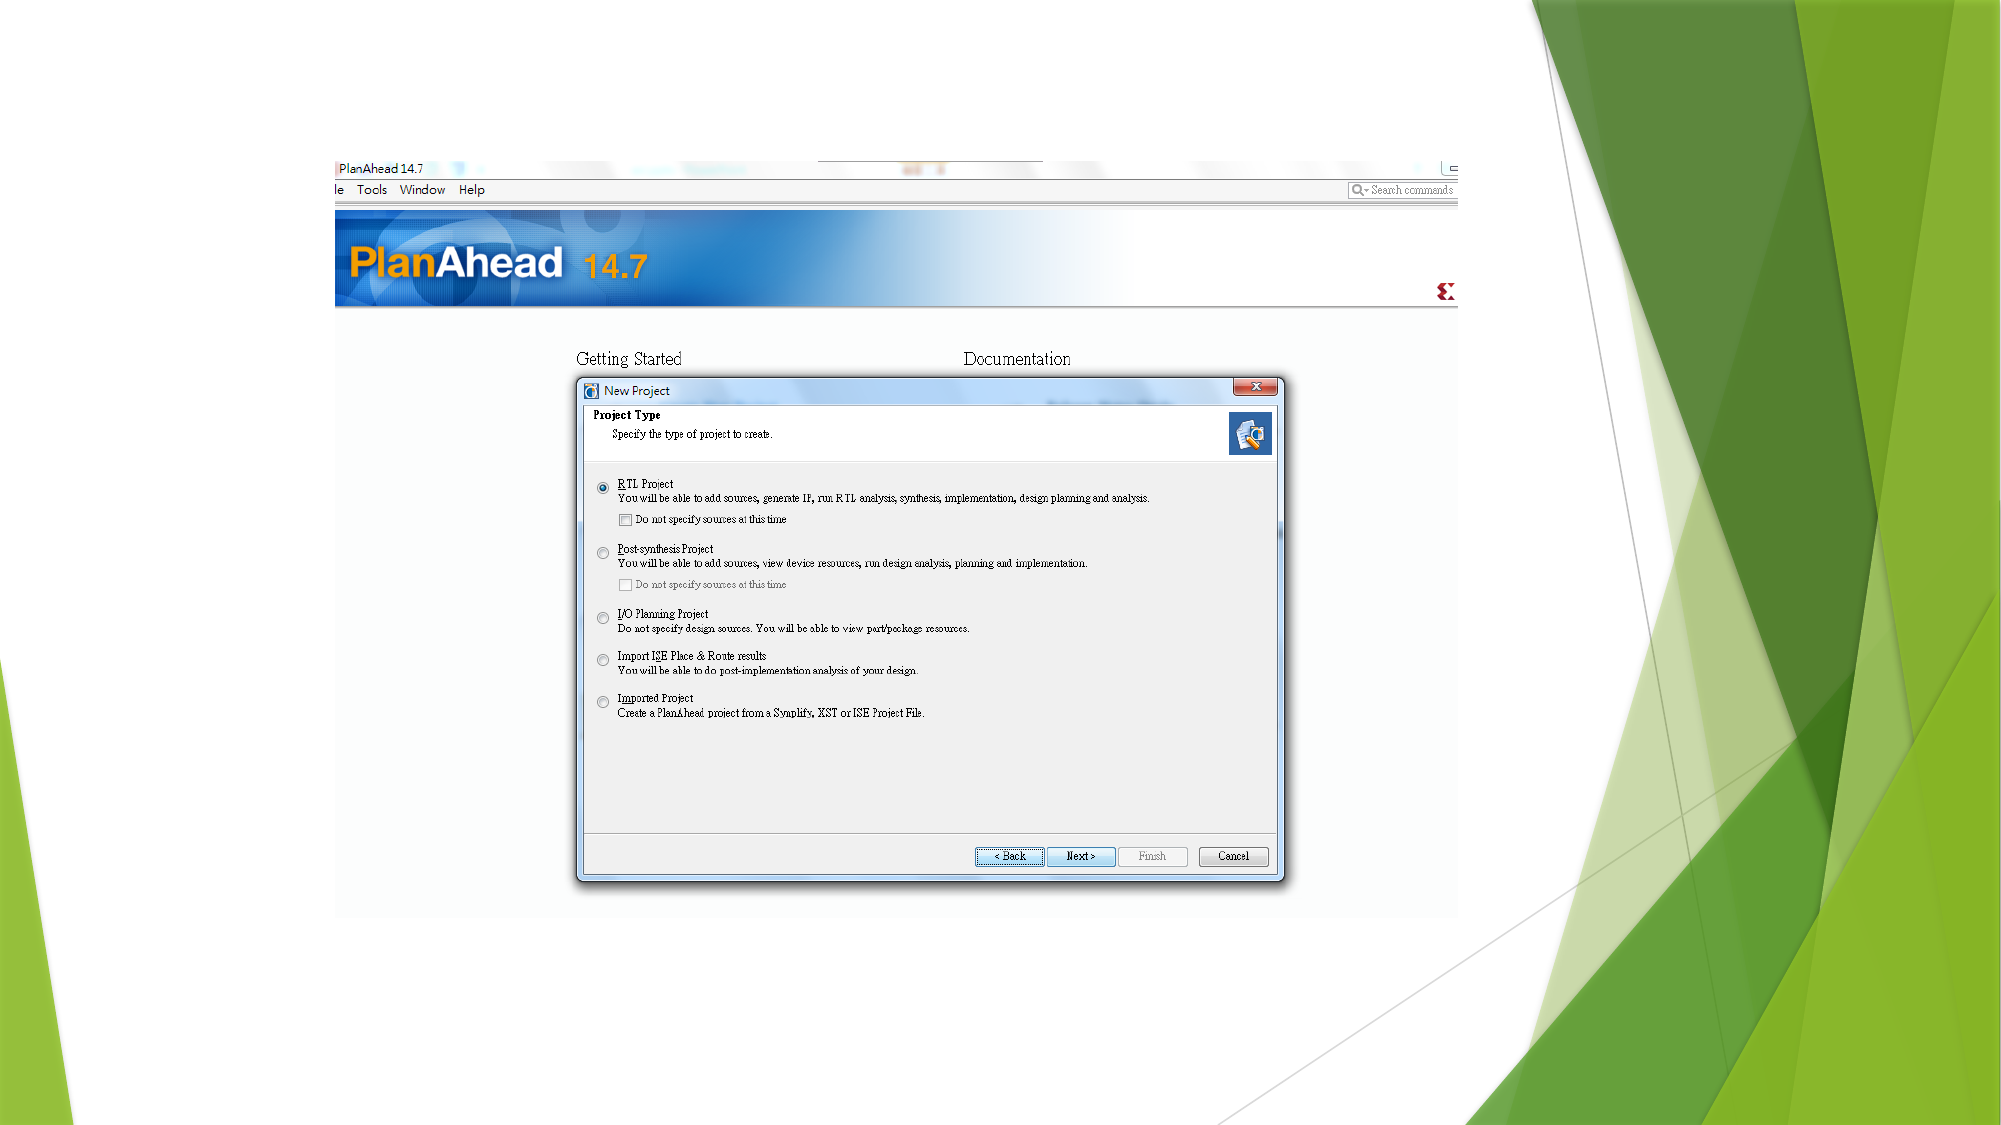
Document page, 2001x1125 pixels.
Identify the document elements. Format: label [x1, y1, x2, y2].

list [334, 161, 1459, 918]
